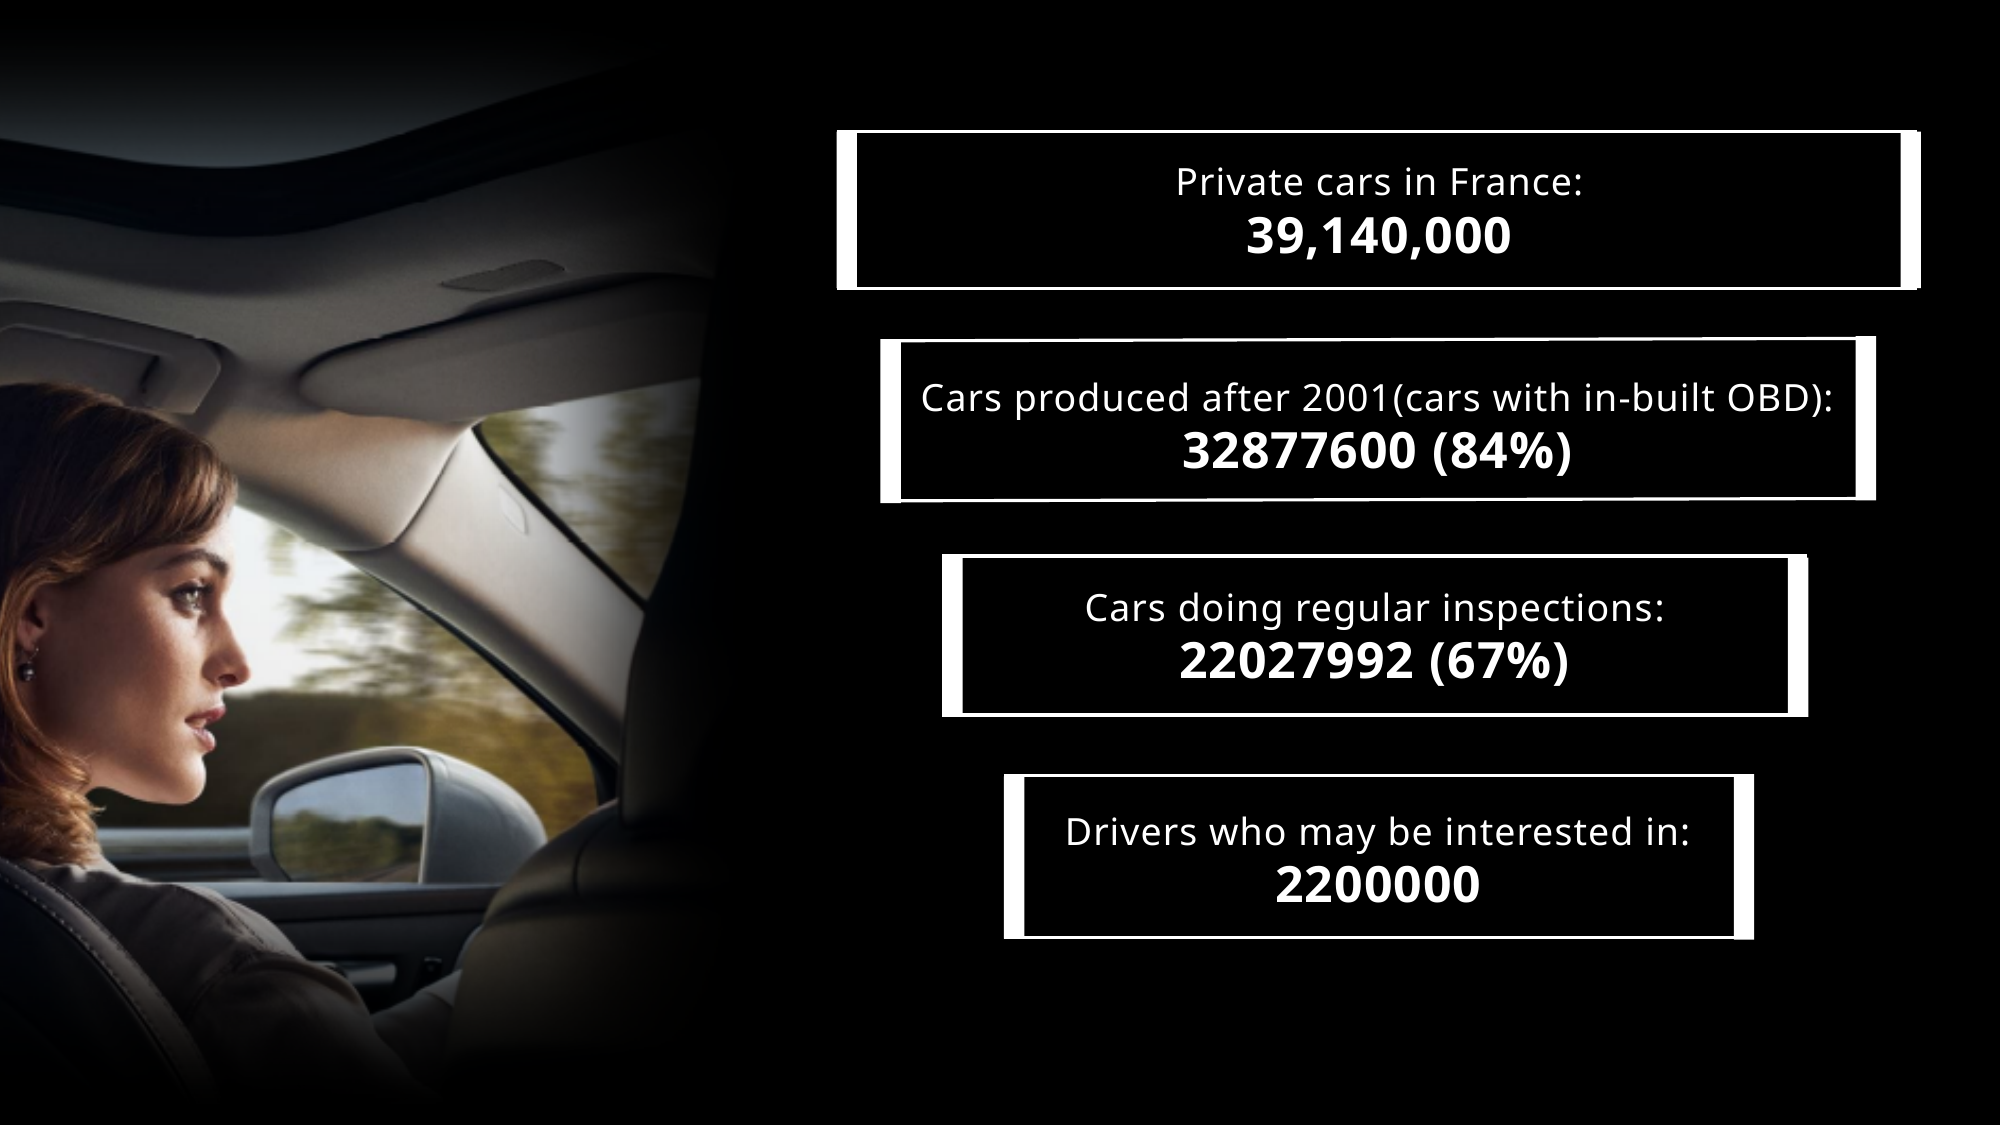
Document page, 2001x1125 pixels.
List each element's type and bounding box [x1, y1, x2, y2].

text_box [880, 336, 1877, 504]
text_box [942, 556, 1809, 744]
picture [0, 0, 788, 1125]
text_box [1003, 774, 1755, 940]
text_box [836, 131, 1921, 289]
